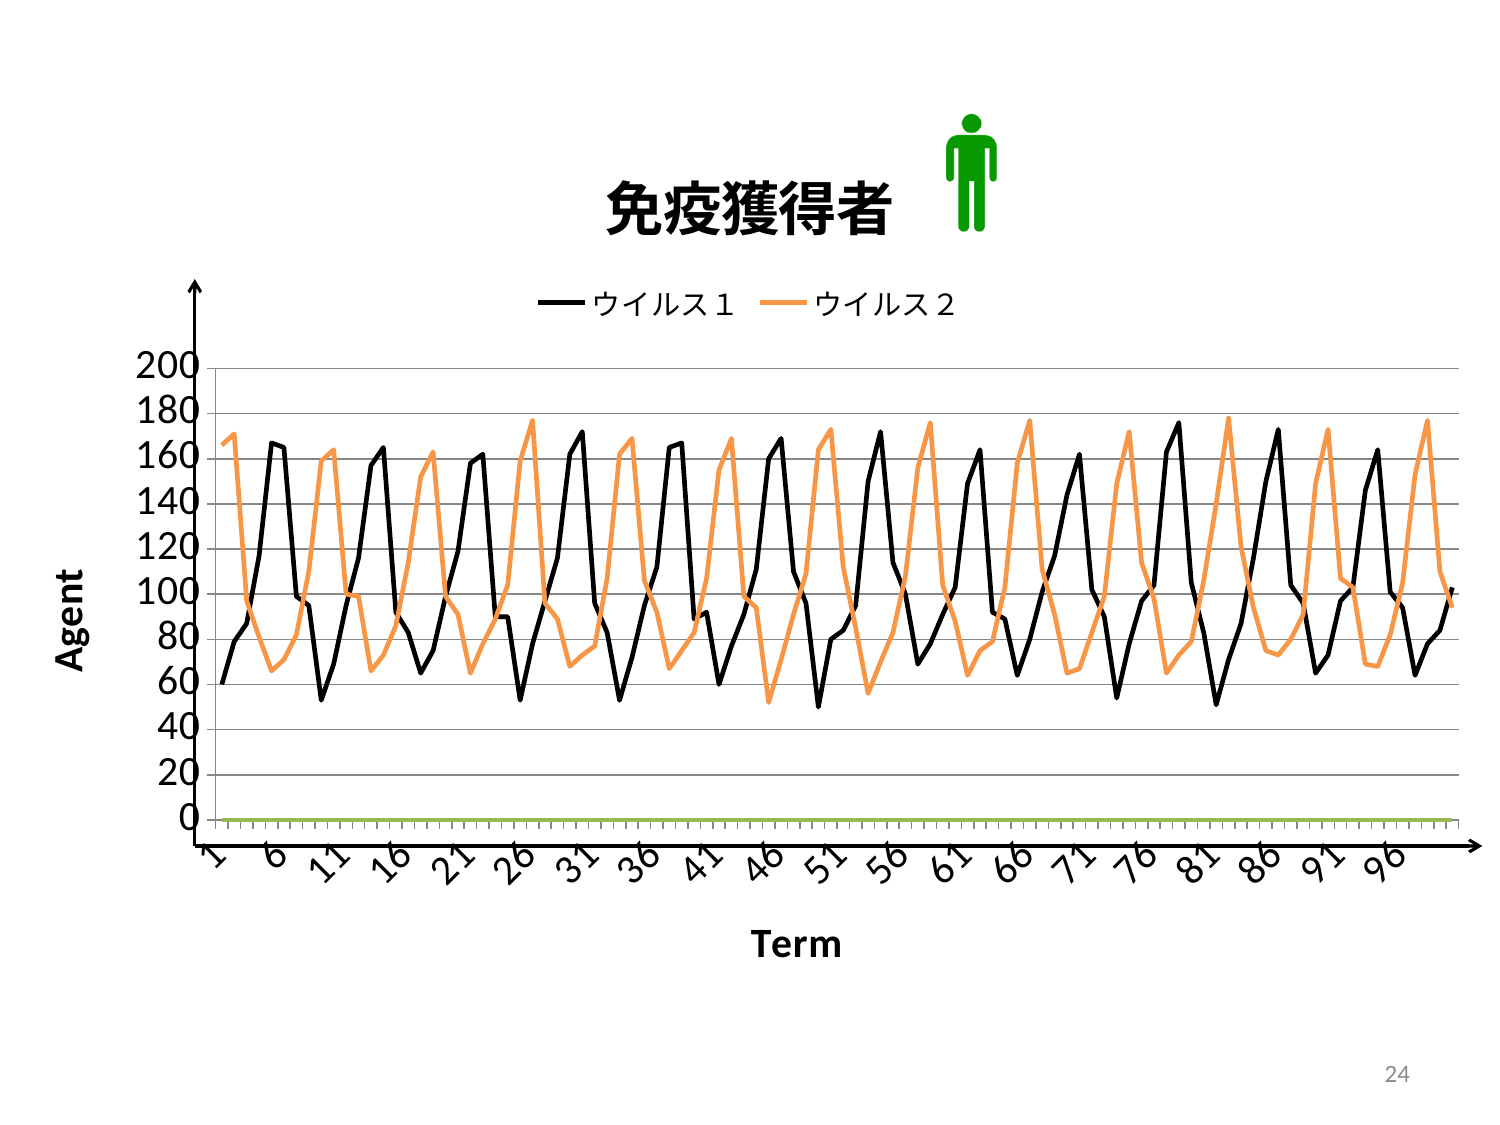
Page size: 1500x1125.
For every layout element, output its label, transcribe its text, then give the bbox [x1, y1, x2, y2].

slide_number 24 [1074, 1042, 1425, 1103]
chart [11, 119, 1489, 1006]
picture [945, 113, 997, 232]
